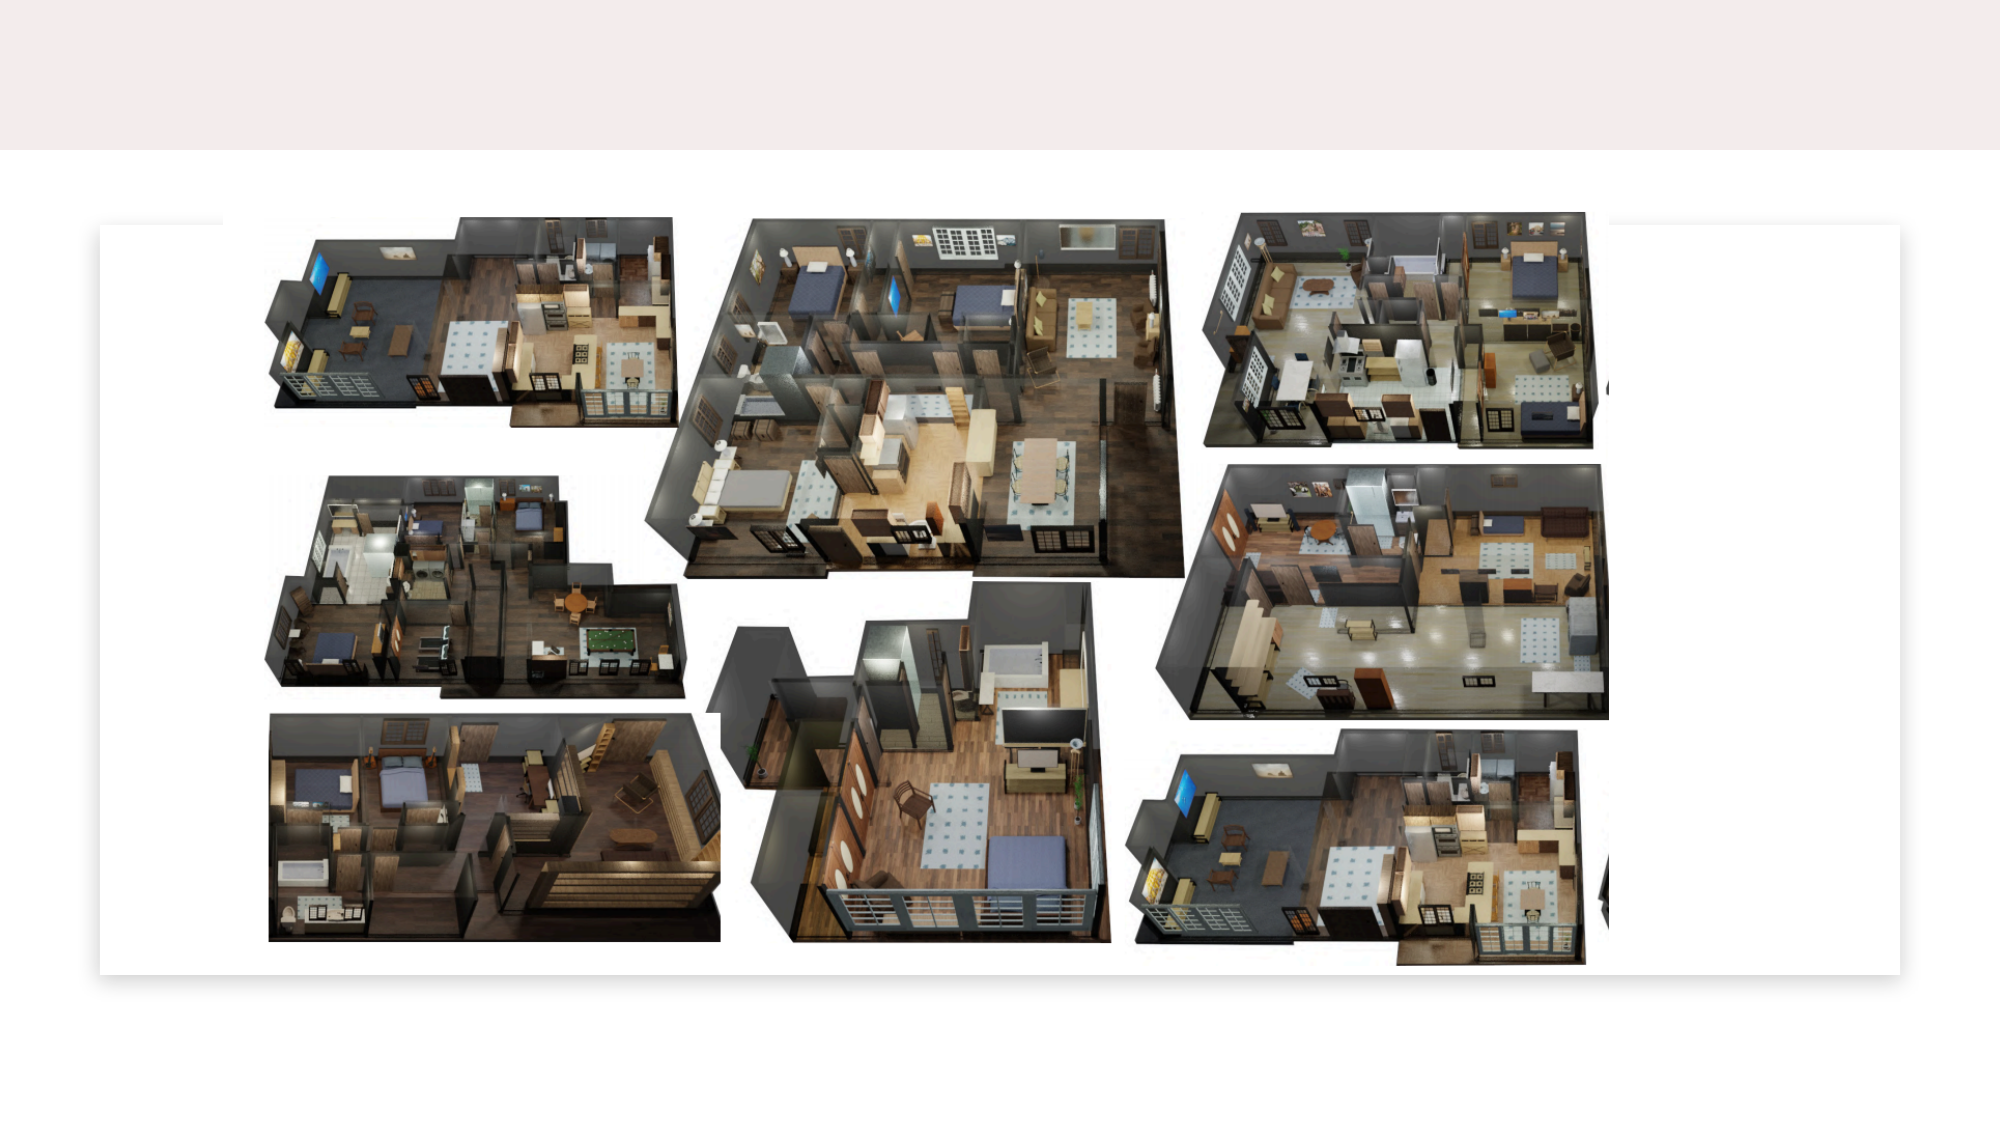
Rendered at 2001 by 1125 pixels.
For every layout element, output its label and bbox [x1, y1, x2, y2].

picture [223, 156, 1609, 968]
text_box [0, 0, 2000, 151]
text_box [99, 224, 1901, 976]
